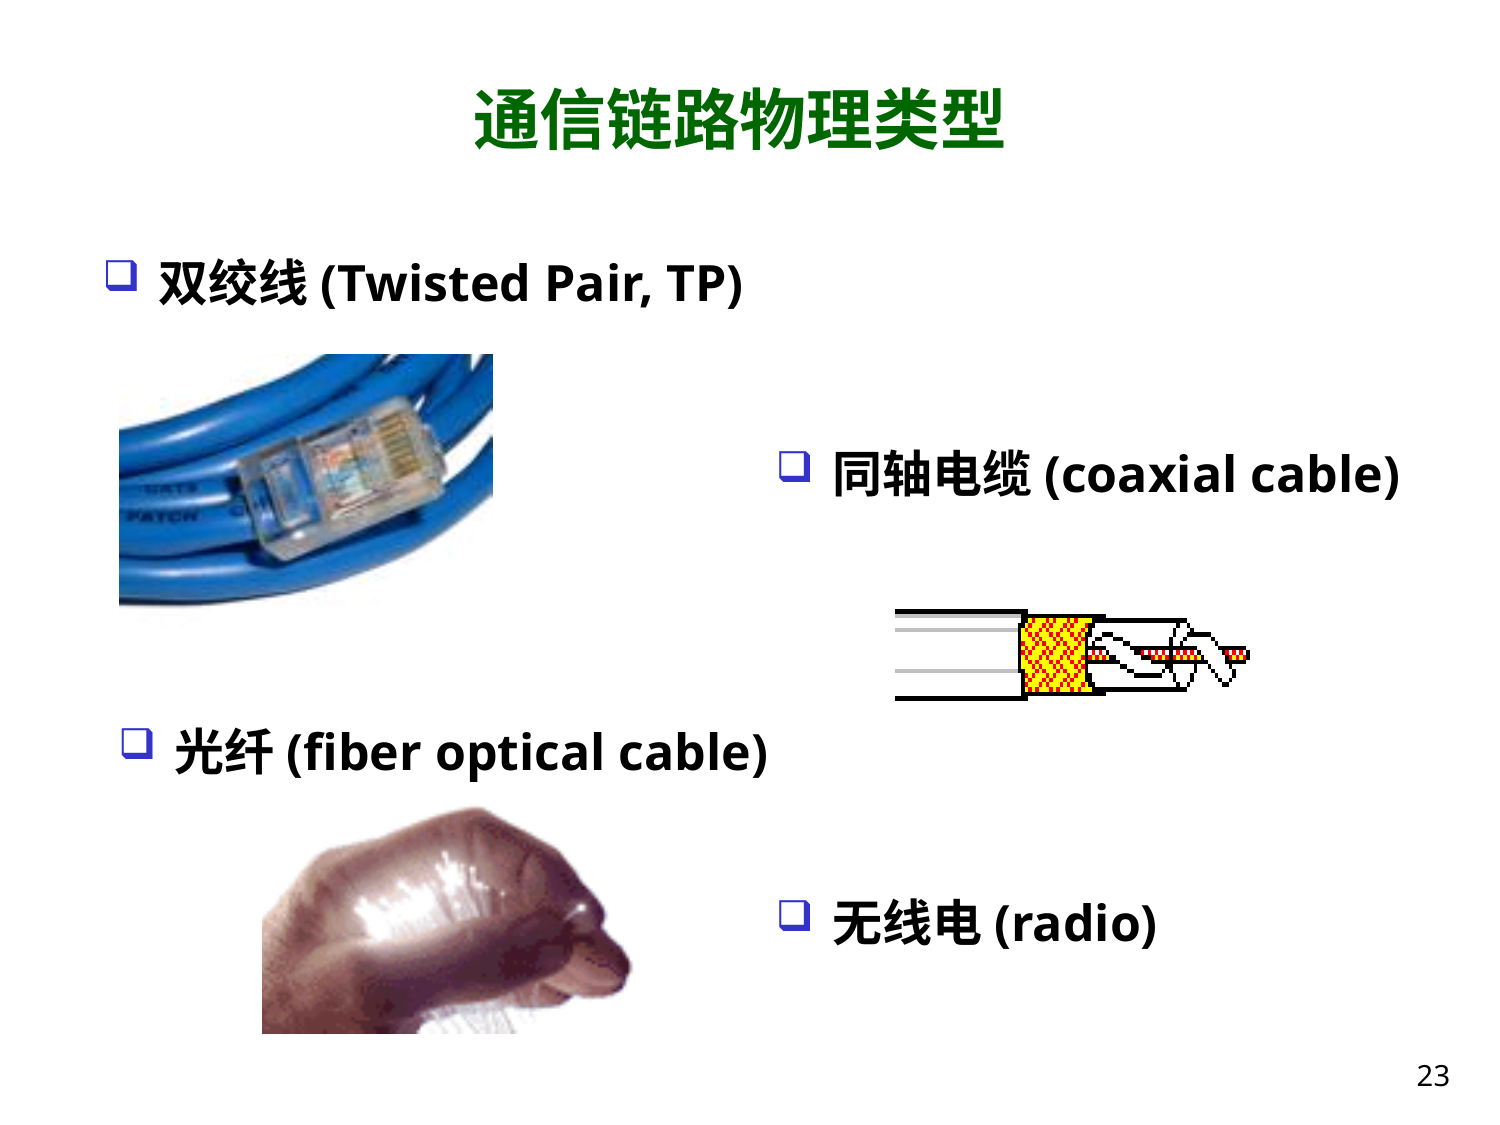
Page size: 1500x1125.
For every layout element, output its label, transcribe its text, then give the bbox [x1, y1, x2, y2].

text_box 光纤(fiber optical cable) [103, 712, 826, 806]
title 通信链路物理类型 [102, 49, 1378, 187]
picture [119, 354, 493, 635]
picture [895, 532, 1349, 788]
text_box 无线电(radio) [761, 883, 1483, 978]
text_box 同轴电缆(coaxial cable) [761, 434, 1483, 528]
slide_number 23 [1362, 1050, 1466, 1125]
picture [262, 793, 652, 1034]
list 双绞线(Twisted Pair, TP) [87, 244, 1363, 338]
